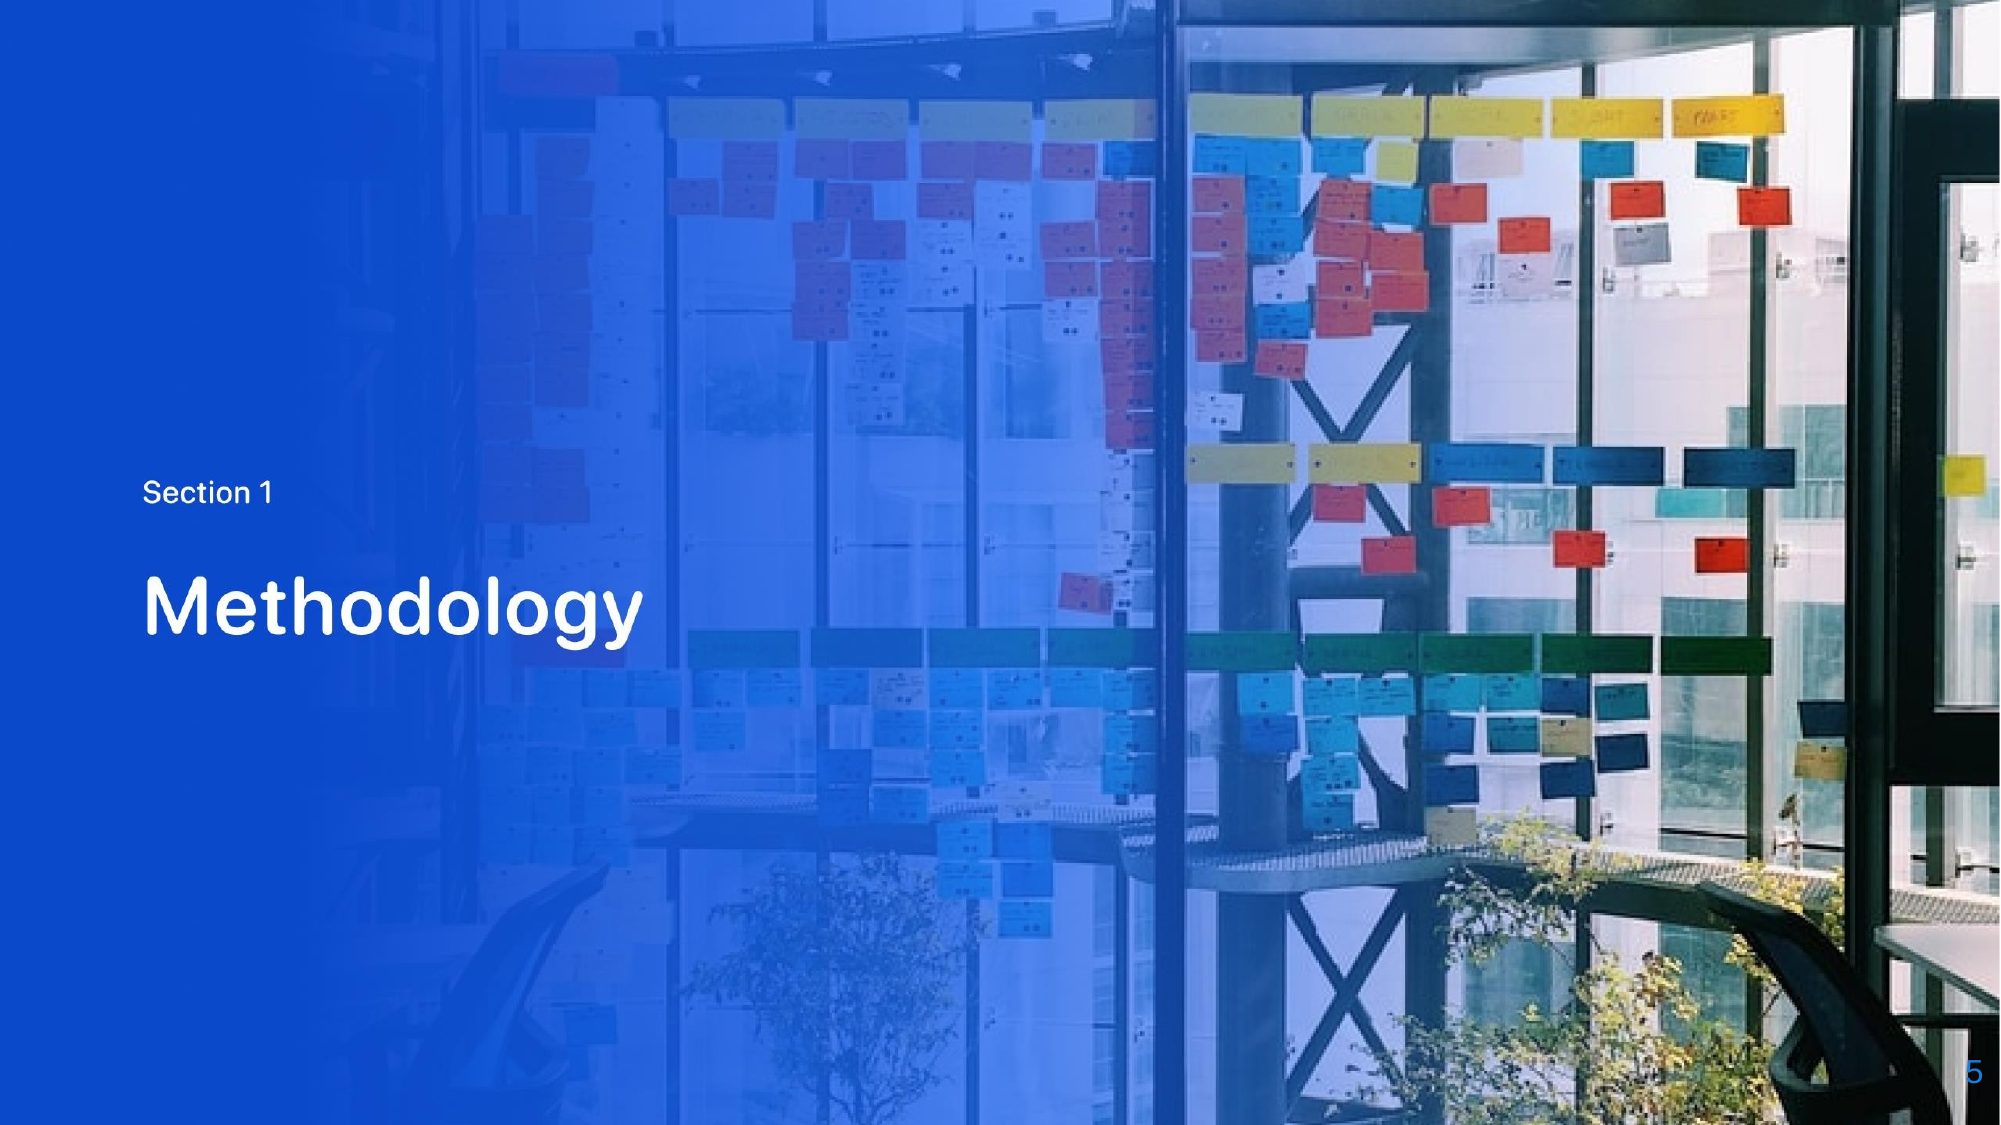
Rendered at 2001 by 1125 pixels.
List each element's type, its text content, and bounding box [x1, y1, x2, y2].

text_box 5 [1962, 1048, 1988, 1091]
text_box [0, 0, 2000, 1125]
